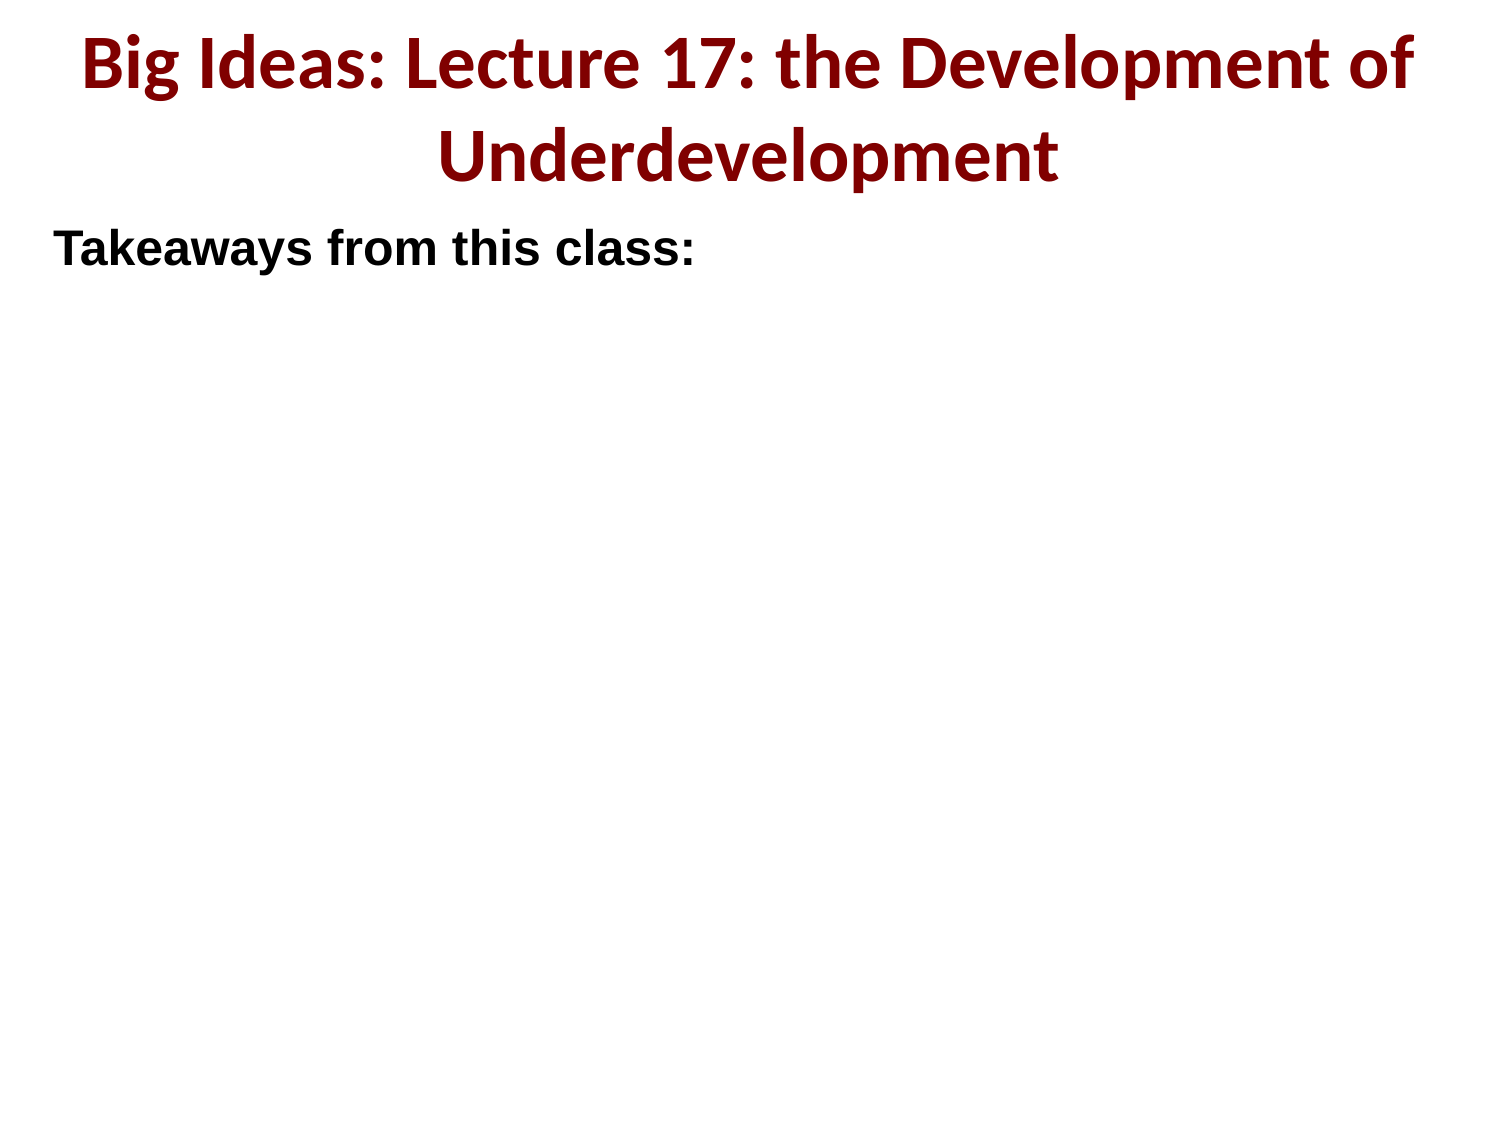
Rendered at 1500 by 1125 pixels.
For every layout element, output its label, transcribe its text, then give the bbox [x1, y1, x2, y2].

list Takeaways from this class: [44, 207, 1453, 1043]
title Big Ideas: Lecture 17: the Development of Underdevelopment [44, 0, 1453, 207]
